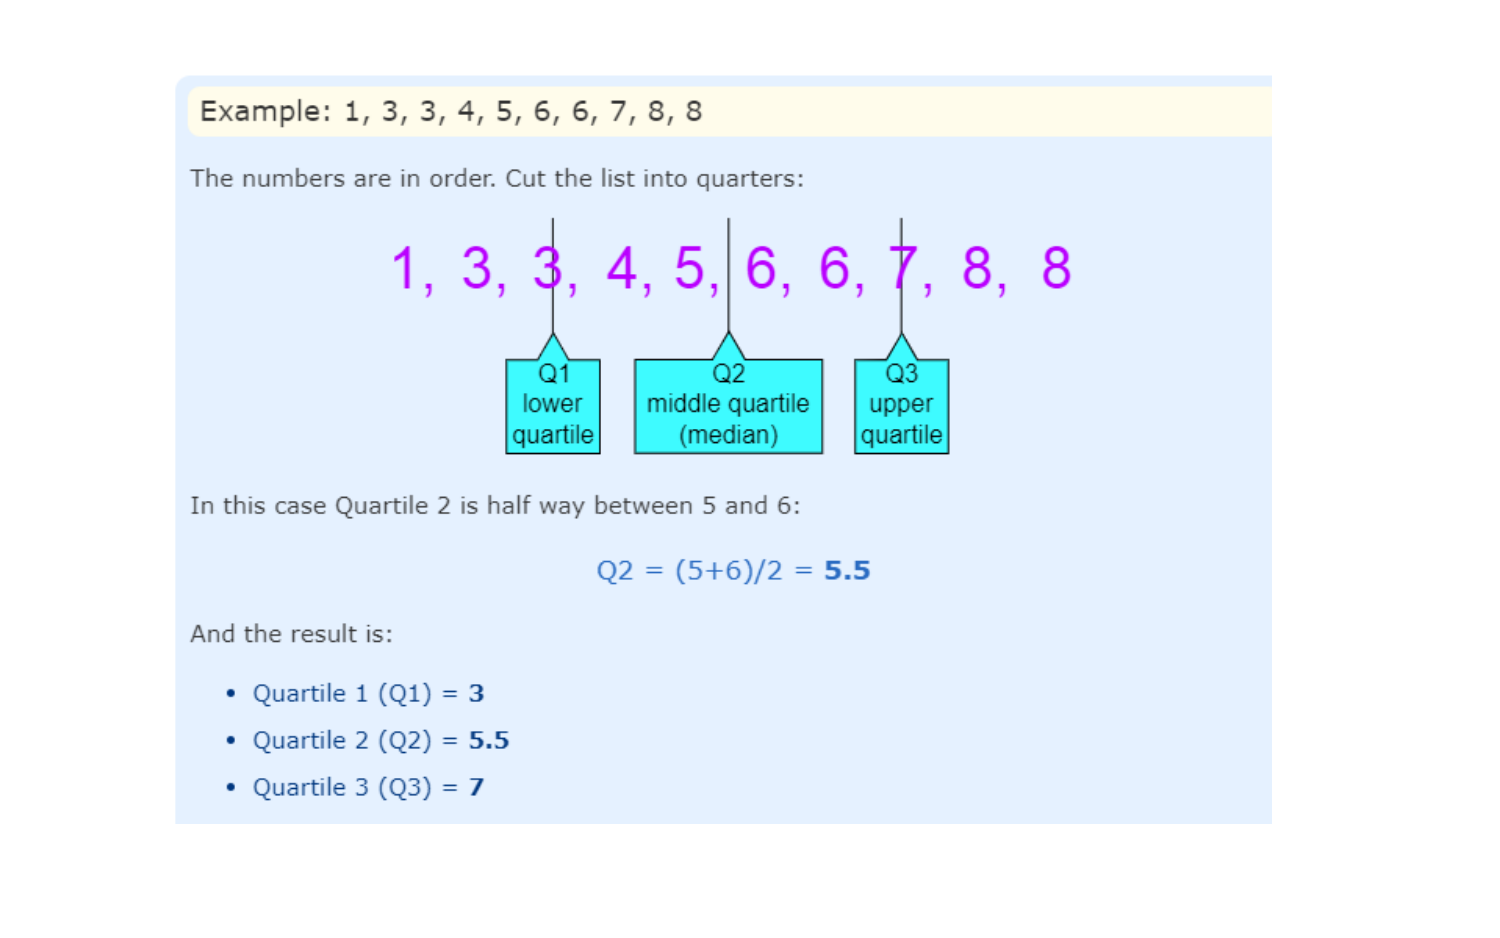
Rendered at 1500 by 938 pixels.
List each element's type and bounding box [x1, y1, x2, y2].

picture [174, 68, 1272, 824]
